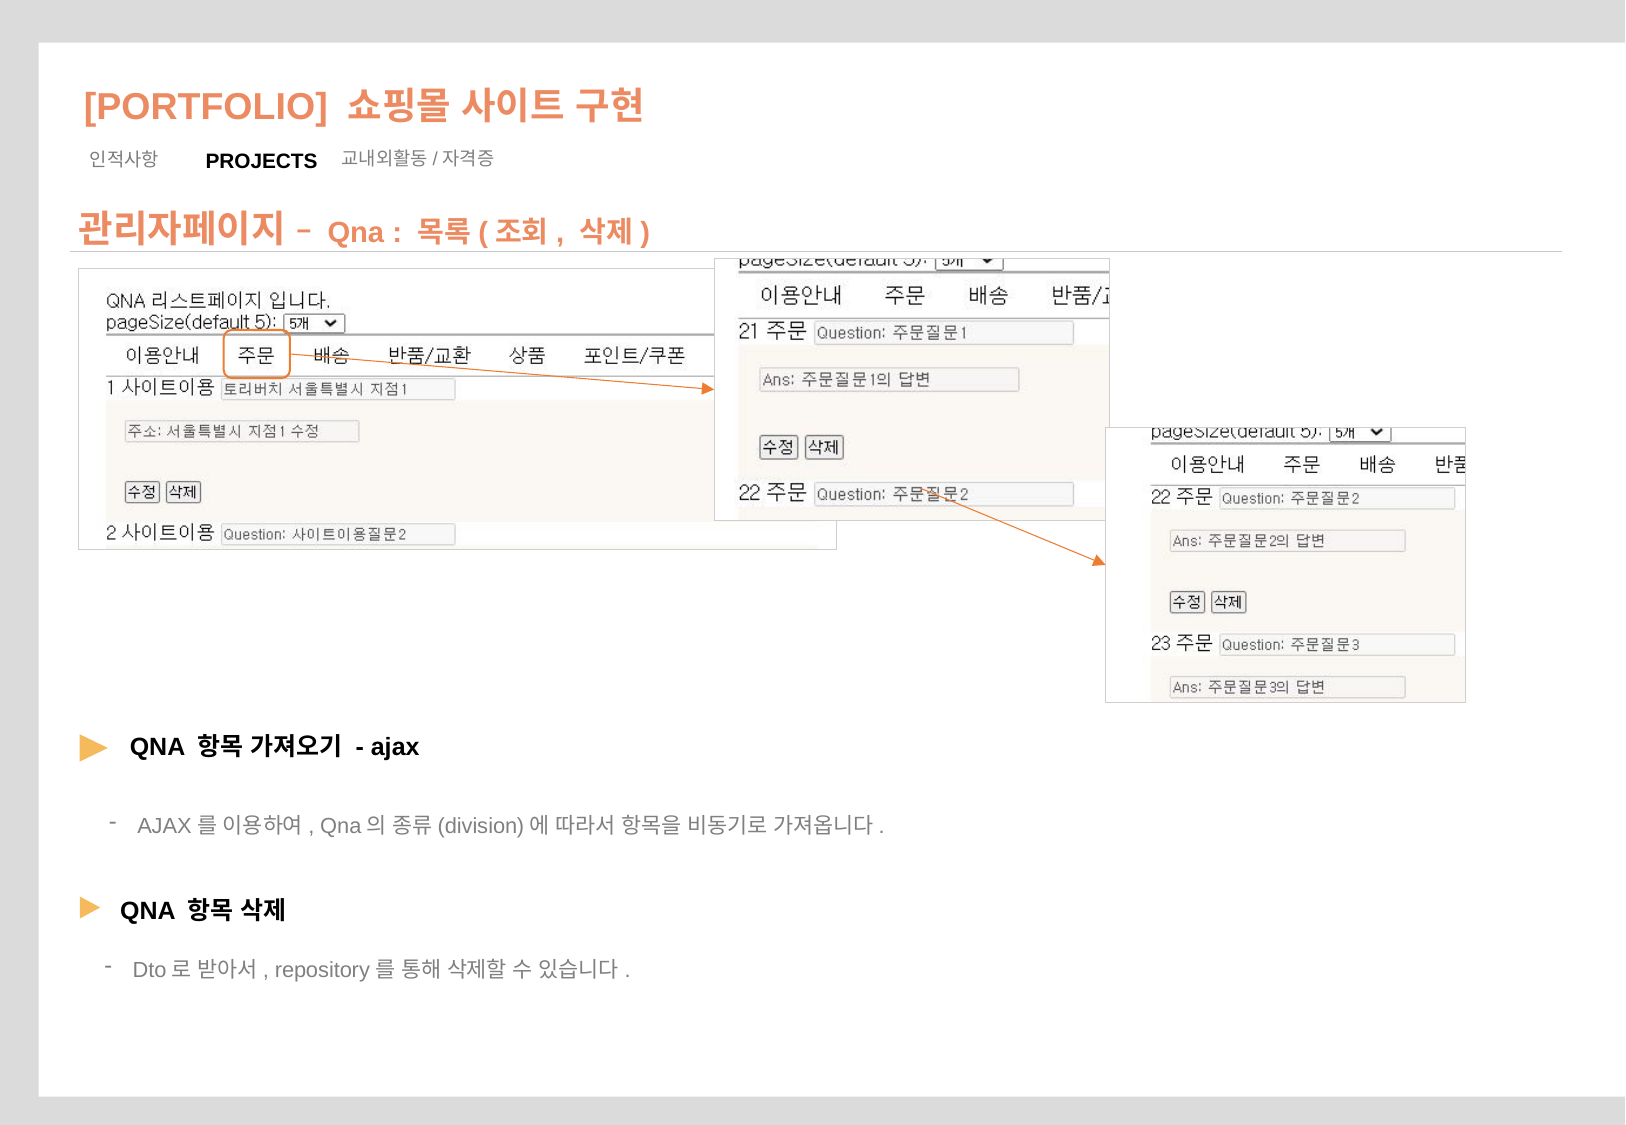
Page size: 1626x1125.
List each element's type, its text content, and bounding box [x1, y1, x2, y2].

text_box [919, 487, 1106, 565]
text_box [57, 74, 692, 181]
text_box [289, 353, 715, 390]
picture [78, 258, 1466, 703]
text_box Dto로 받아서, repository를 통해 삭제할 수 있습니다. [89, 935, 646, 990]
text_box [79, 722, 915, 841]
text_box 관리자페이지 – Qna : 목록(조회, 삭제) [64, 197, 1047, 258]
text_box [79, 887, 639, 933]
text_box [38, 42, 1625, 1098]
